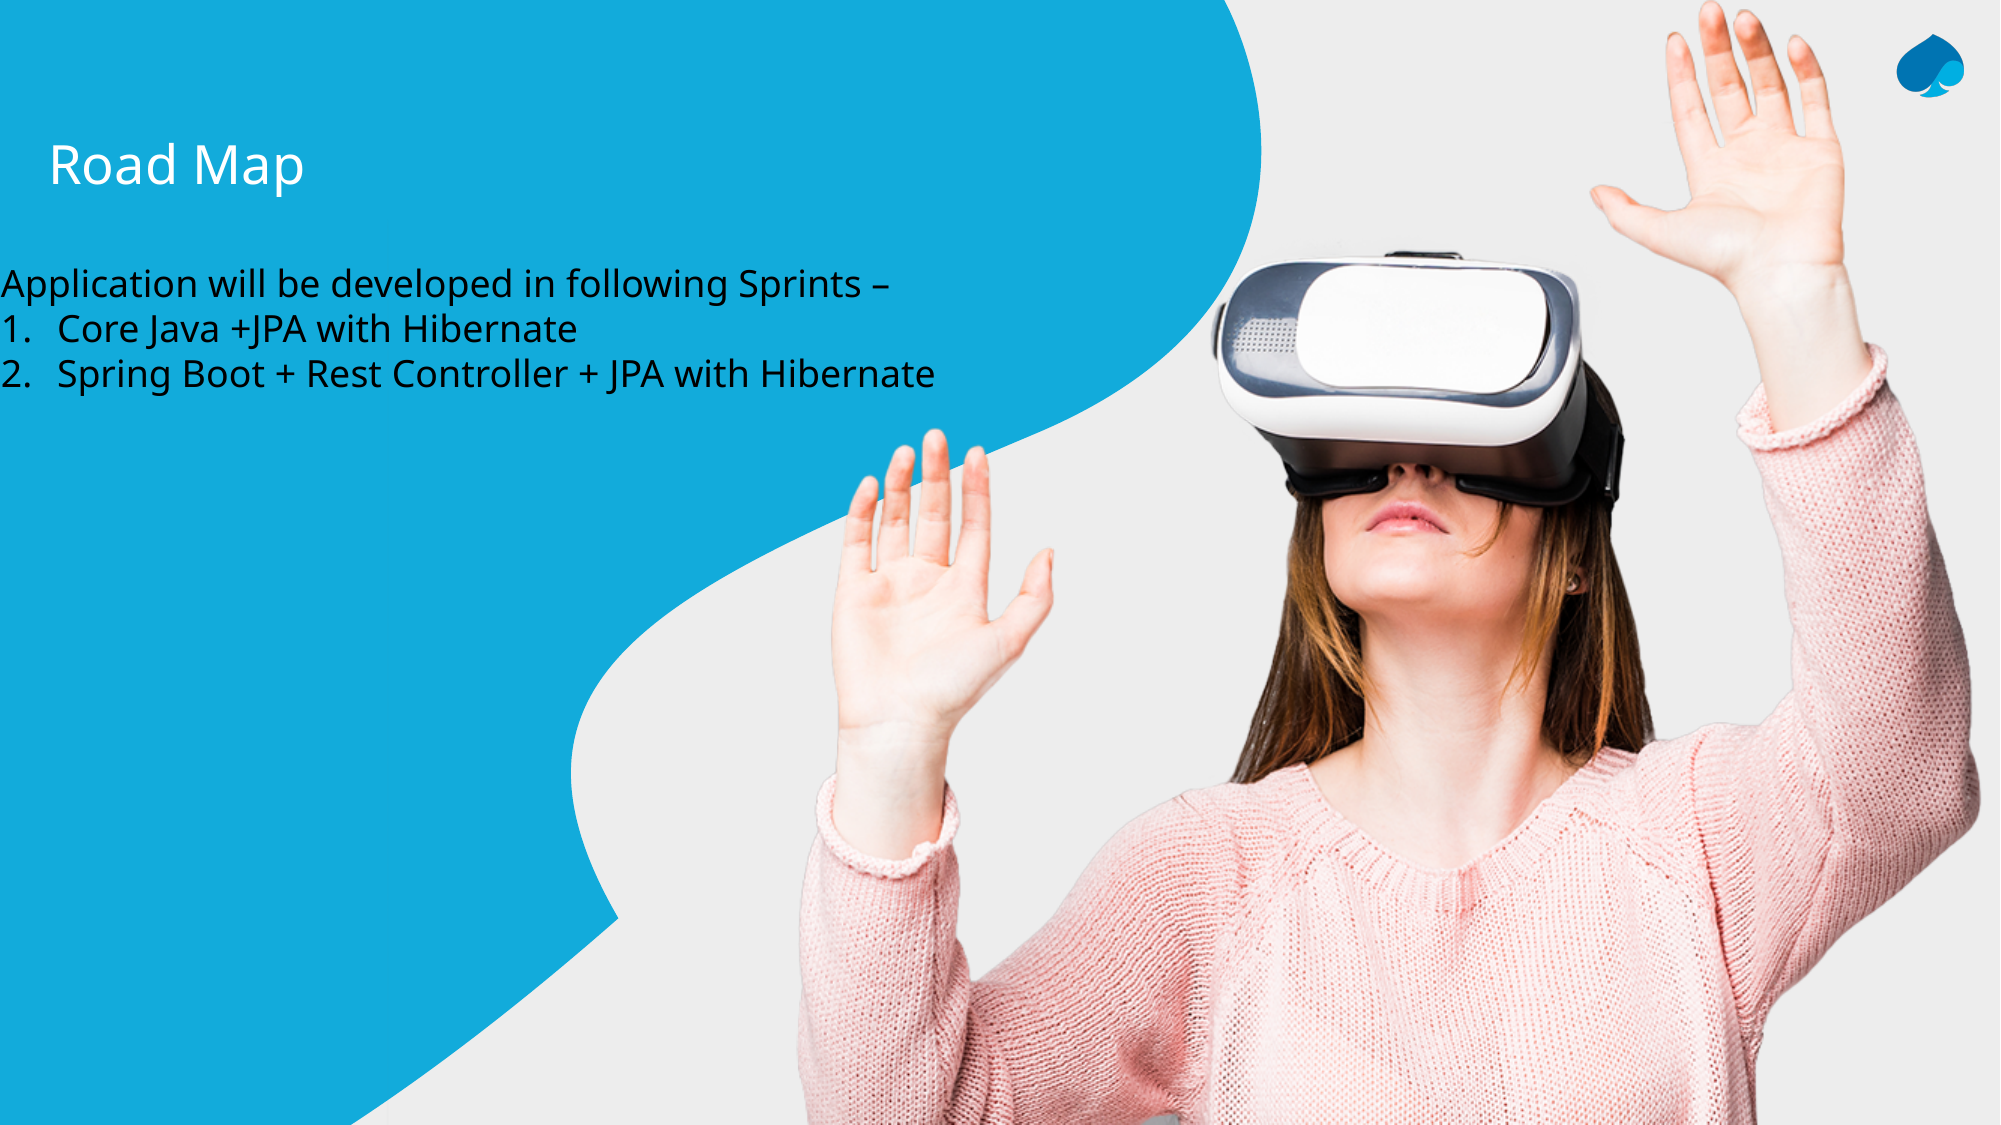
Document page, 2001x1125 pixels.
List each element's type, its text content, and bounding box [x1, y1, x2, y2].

list Road Map [48, 61, 783, 196]
text_box Application will be developed in following Sprints – Core Java +JPA with Hibernate Spring Boot + Rest Controller + JPA with Hibernate [0, 252, 1167, 403]
picture [372, 0, 2000, 1125]
